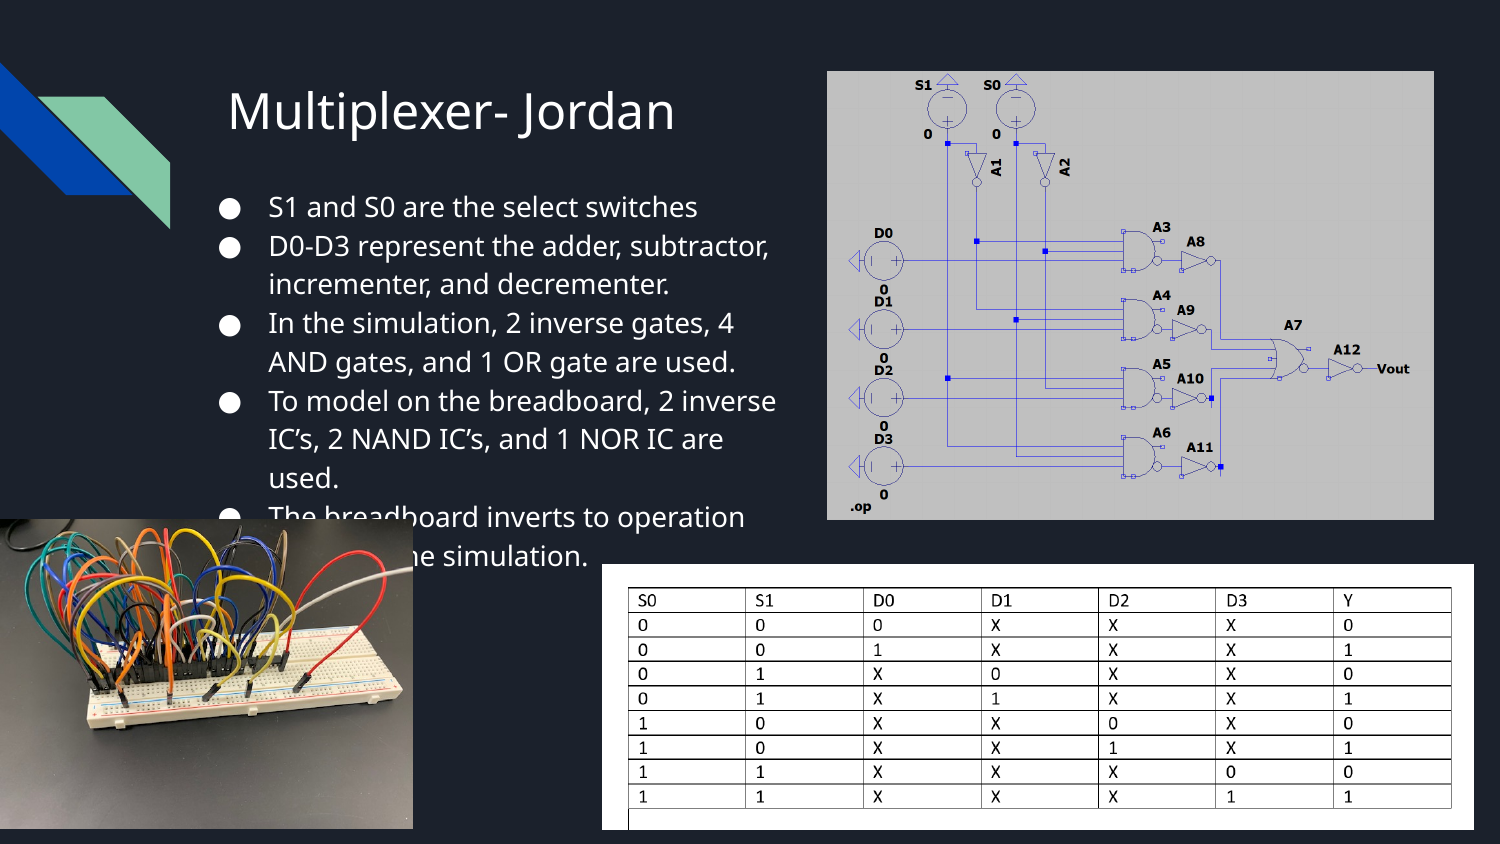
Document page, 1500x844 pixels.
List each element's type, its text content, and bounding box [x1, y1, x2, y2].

picture [826, 71, 1434, 520]
title Multiplexer- Jordan [212, 64, 1368, 215]
picture [0, 519, 413, 829]
picture [602, 563, 1474, 831]
list S1 and S0 are the select switches D0-D3 represent the adder, subtractor, incrementer, and decrementer. In the simulation, 2 inverse gates, 4 AND gates, and 1 OR gate are used. To model on the breadboard, 2 inverse IC’s, 2 NAND IC’s, and 1 NOR IC are used. The breadboard inverts to operation to match the simulation. [180, 169, 794, 604]
